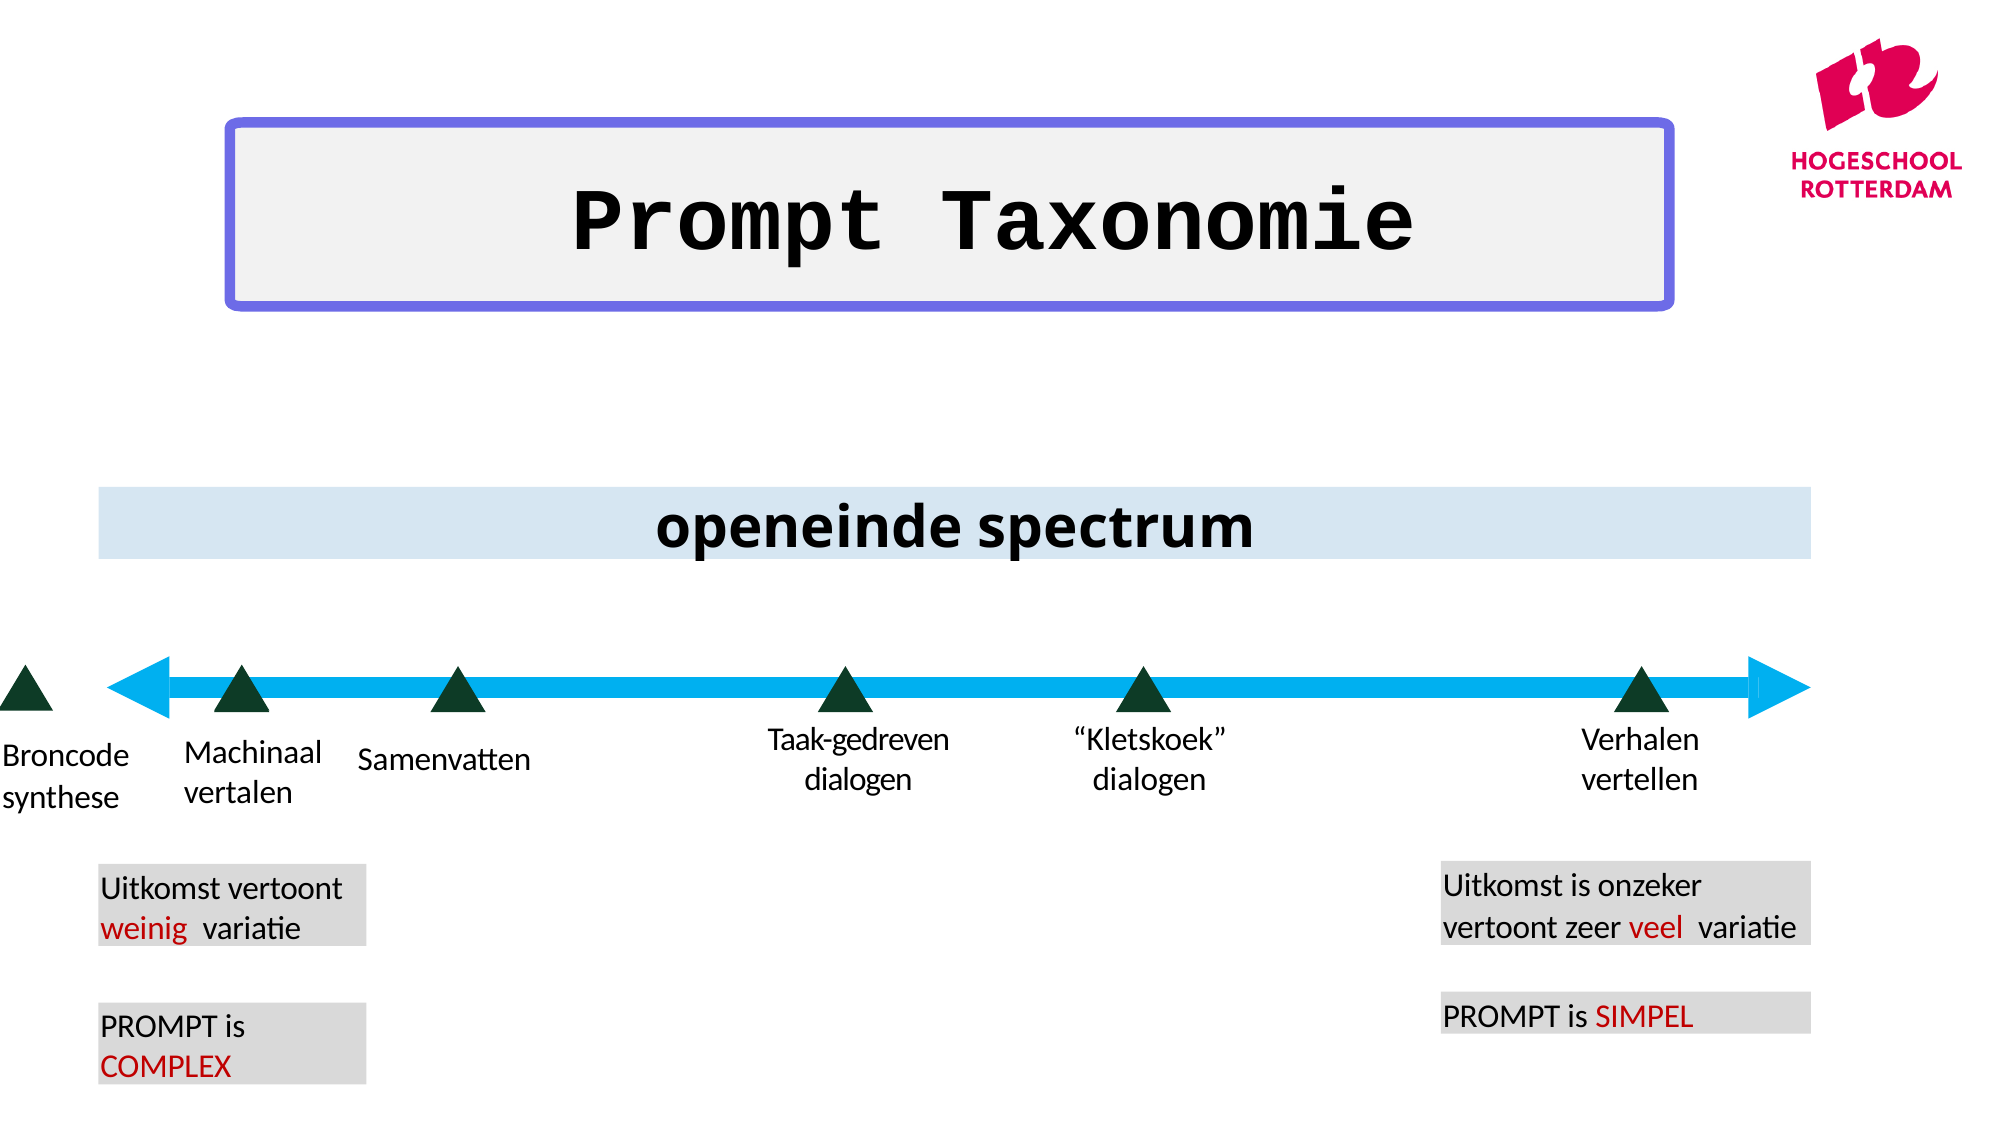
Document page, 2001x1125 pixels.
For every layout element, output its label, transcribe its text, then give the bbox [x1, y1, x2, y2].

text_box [229, 122, 1670, 307]
text_box Uitkomst is onzeker vertoont zeer veel variatie [1440, 860, 1811, 945]
text_box Uitkomst vertoont weinig variatie [98, 863, 367, 946]
text_box Broncode synthese [0, 731, 103, 816]
text_box [0, 664, 54, 711]
text_box PROMPT is SIMPEL [1440, 991, 1811, 1034]
picture [1769, 14, 1980, 225]
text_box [106, 655, 1812, 811]
text_box openeinde spectrum [98, 486, 1811, 559]
text_box PROMPT is COMPLEX [98, 1002, 367, 1085]
